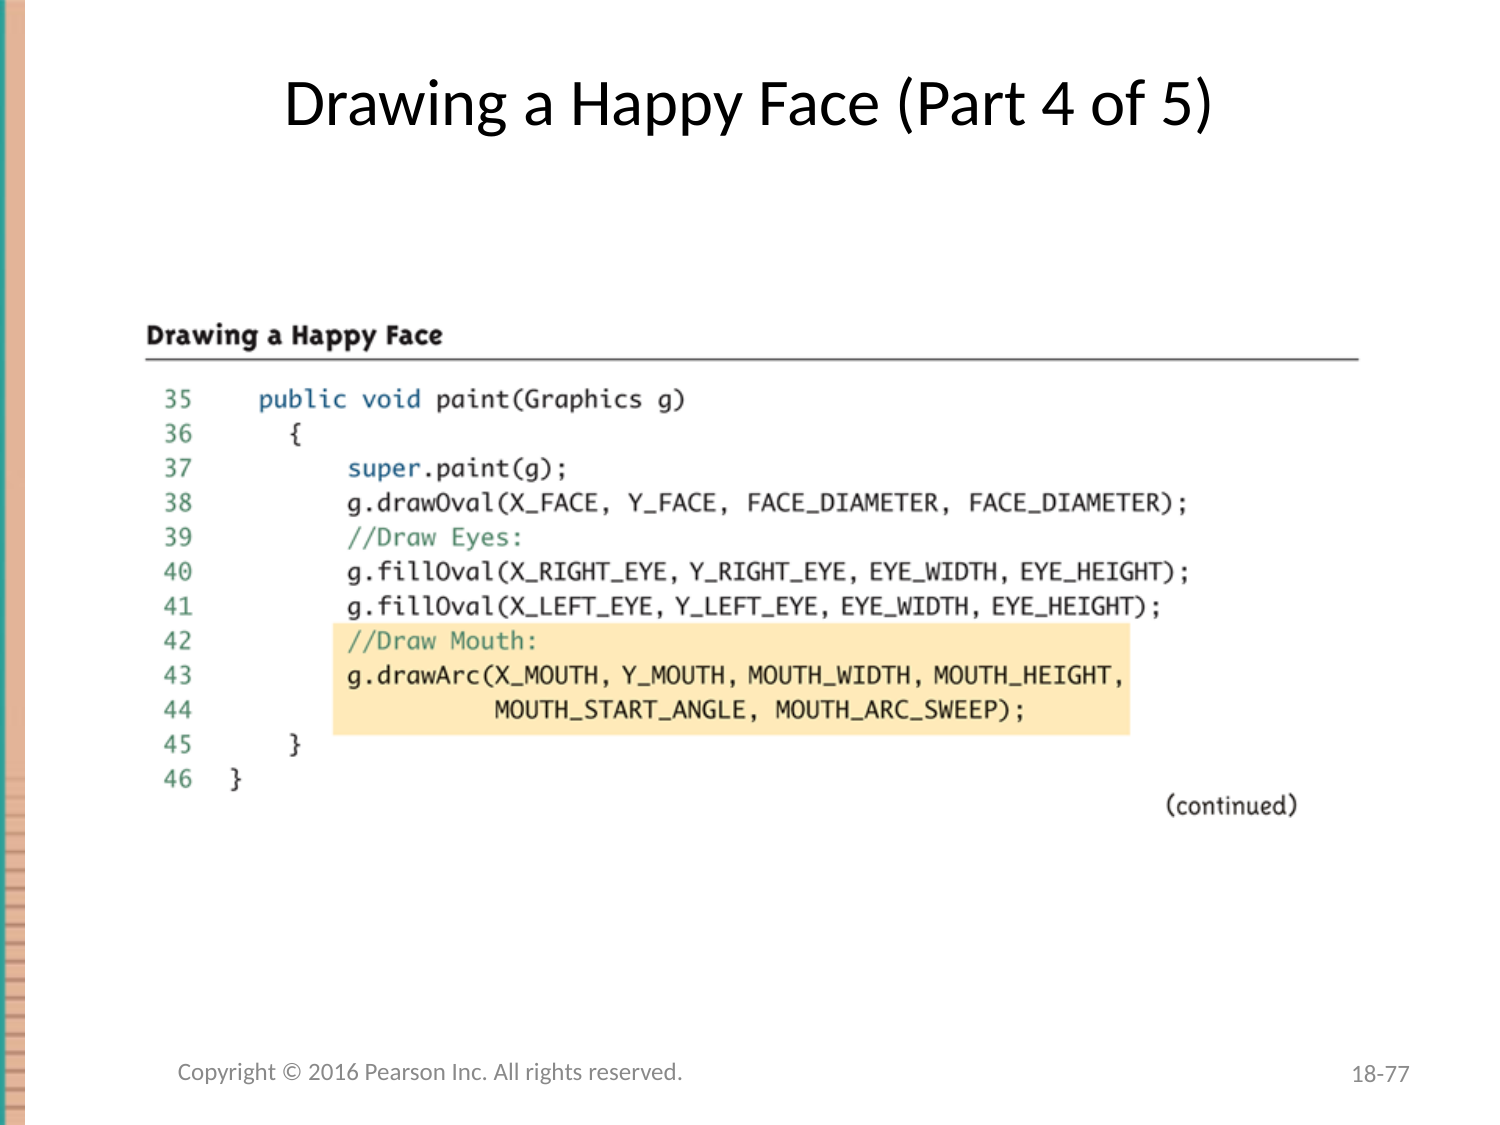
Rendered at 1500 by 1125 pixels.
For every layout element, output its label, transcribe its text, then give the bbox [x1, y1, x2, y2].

slide_number 18-77 [1074, 1042, 1425, 1103]
picture [0, 0, 25, 1125]
title Drawing a Happy Face (Part 4 of 5) [75, 45, 1425, 233]
footer Copyright © 2016 Pearson Inc. All rights reserved. [75, 1040, 788, 1100]
picture [113, 307, 1387, 818]
